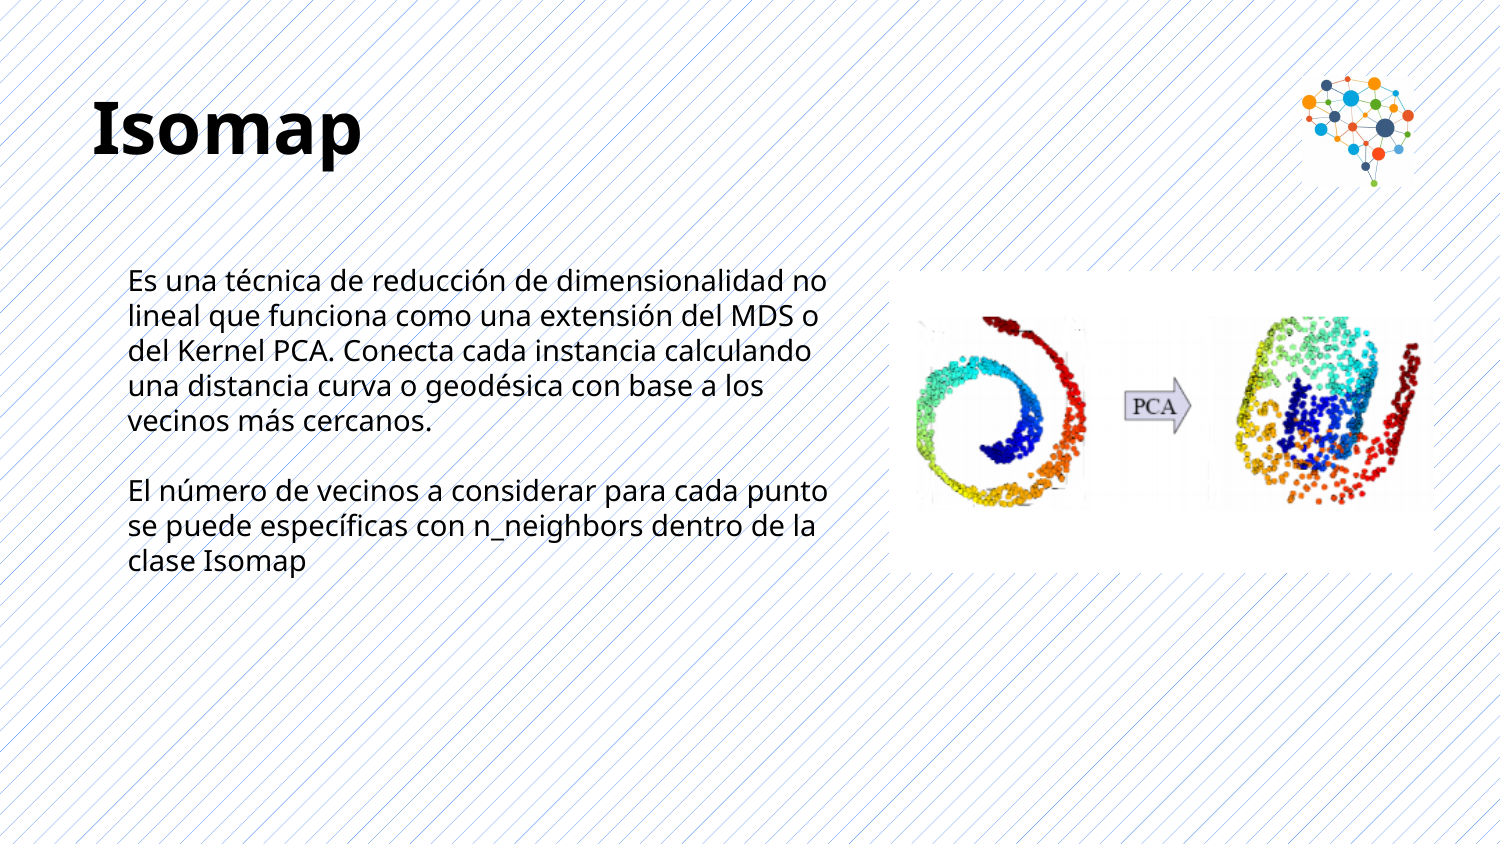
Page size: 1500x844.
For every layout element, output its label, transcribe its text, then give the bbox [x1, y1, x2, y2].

text_box Isomap [77, 76, 1301, 186]
picture [1302, 76, 1414, 187]
picture [889, 271, 1435, 573]
text_box [928, 256, 1414, 269]
text_box Es una técnica de reducción de dimensionalidad no lineal que funciona como una extensión del MDS o del Kernel PCA. Conecta cada instancia calculando una distancia curva o geodésica con base a los vecinos más cercanos. El número de vecinos a considerar para cada punto se puede específicas con n_neighbors dentro de la clase Isomap [112, 255, 862, 585]
